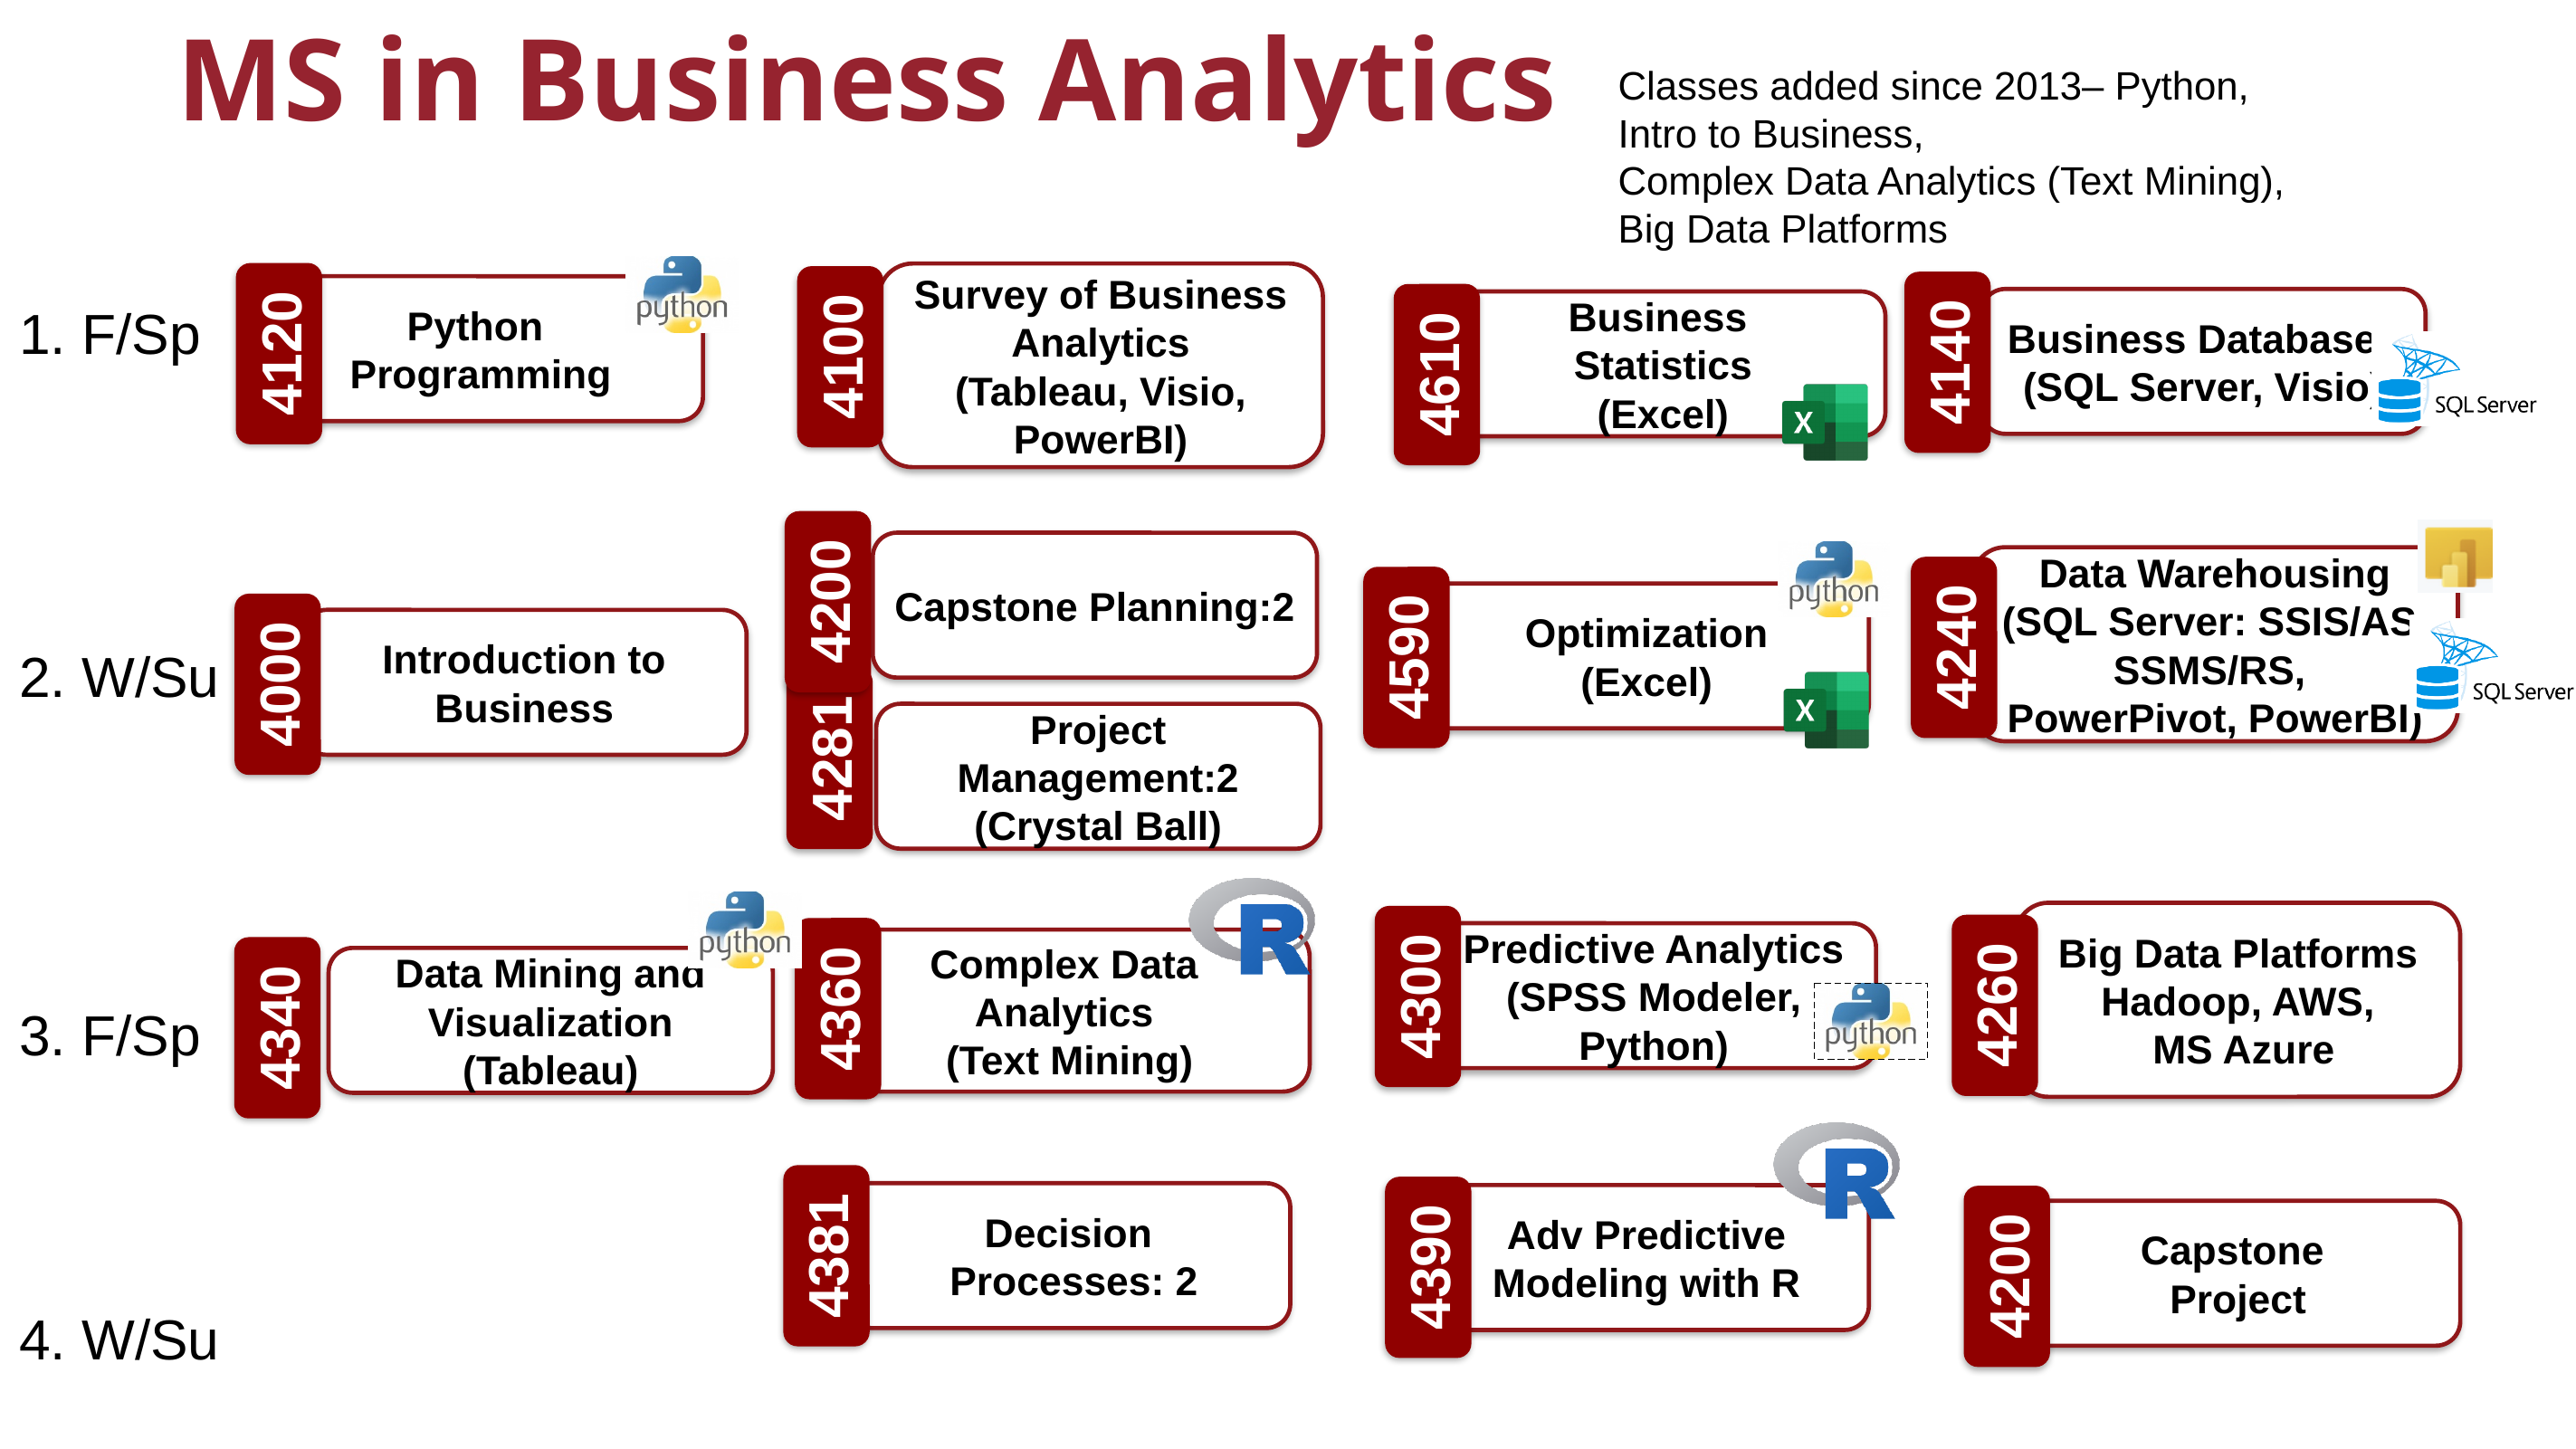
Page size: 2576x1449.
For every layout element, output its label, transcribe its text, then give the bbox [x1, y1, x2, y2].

text_box 4300 [1372, 903, 1464, 1090]
text_box 4340 [232, 935, 323, 1120]
text_box Complex Data Analytics (Text Mining) [885, 927, 1312, 1094]
text_box Predictive Analytics (SPSS Modeler, Python) [1466, 920, 1878, 1071]
text_box 4260 [1950, 912, 2040, 1099]
text_box 4140 [1902, 289, 1993, 455]
text_box 4390 [1383, 1175, 1474, 1360]
text_box 2. W/Su [5, 634, 236, 716]
text_box Adv Predictive Modeling with R [1474, 1183, 1871, 1332]
picture [1773, 370, 1876, 473]
picture [625, 255, 739, 333]
text_box Decision Processes: 2 [875, 1181, 1293, 1330]
text_box Big Data Platforms Hadoop, AWS, MS Azure [2022, 901, 2463, 1099]
text_box 4590 [1361, 565, 1452, 750]
picture [1773, 1121, 1900, 1219]
text_box Data Mining and Visualization (Tableau) [326, 946, 775, 1095]
picture [1778, 541, 1891, 618]
picture [2409, 618, 2576, 713]
text_box 4610 [1391, 289, 1483, 468]
title MS in Business Analytics [177, 7, 2399, 289]
text_box Data Warehousing (SQL Server: SSIS/AS, SSMS/RS, PowerPivot, PowerBI) [1981, 545, 2460, 744]
text_box Capstone Project [2054, 1198, 2463, 1348]
text_box Classes added since 2013– Python, Intro to Business, Complex Data Analytics (Text Mining), Big Data Platforms [1605, 53, 2323, 258]
text_box Optimization (Excel) [1455, 581, 1871, 730]
text_box 4240 [1909, 555, 1999, 740]
text_box Project Management:2 (Crystal Ball) [878, 701, 1322, 851]
picture [2417, 520, 2494, 594]
text_box Capstone Planning:2 [876, 530, 1320, 680]
text_box 1. F/Sp [5, 291, 236, 373]
text_box 4381 [781, 1163, 872, 1349]
text_box 4120 [234, 289, 325, 446]
picture [1814, 983, 1928, 1060]
text_box Python Programming [328, 289, 705, 424]
text_box 4281 [784, 688, 875, 852]
text_box 3. F/Sp [5, 992, 236, 1074]
text_box Introduction to Business [326, 607, 749, 758]
picture [1188, 877, 1315, 976]
text_box Survey of Business Analytics (Tableau, Visio, PowerBI) [883, 289, 1325, 470]
picture [688, 891, 802, 968]
text_box 4000 [233, 591, 323, 777]
text_box Business Databases (SQL Server, Visio) [1996, 287, 2428, 436]
text_box 4200 [782, 509, 873, 695]
text_box Business Statistics (Excel) [1480, 289, 1888, 439]
text_box 4100 [795, 289, 886, 450]
text_box 4360 [793, 916, 883, 1101]
picture [1774, 658, 1877, 761]
picture [2371, 330, 2541, 426]
text_box 4200 [1961, 1183, 2052, 1369]
text_box 4. W/Su [5, 1297, 236, 1378]
